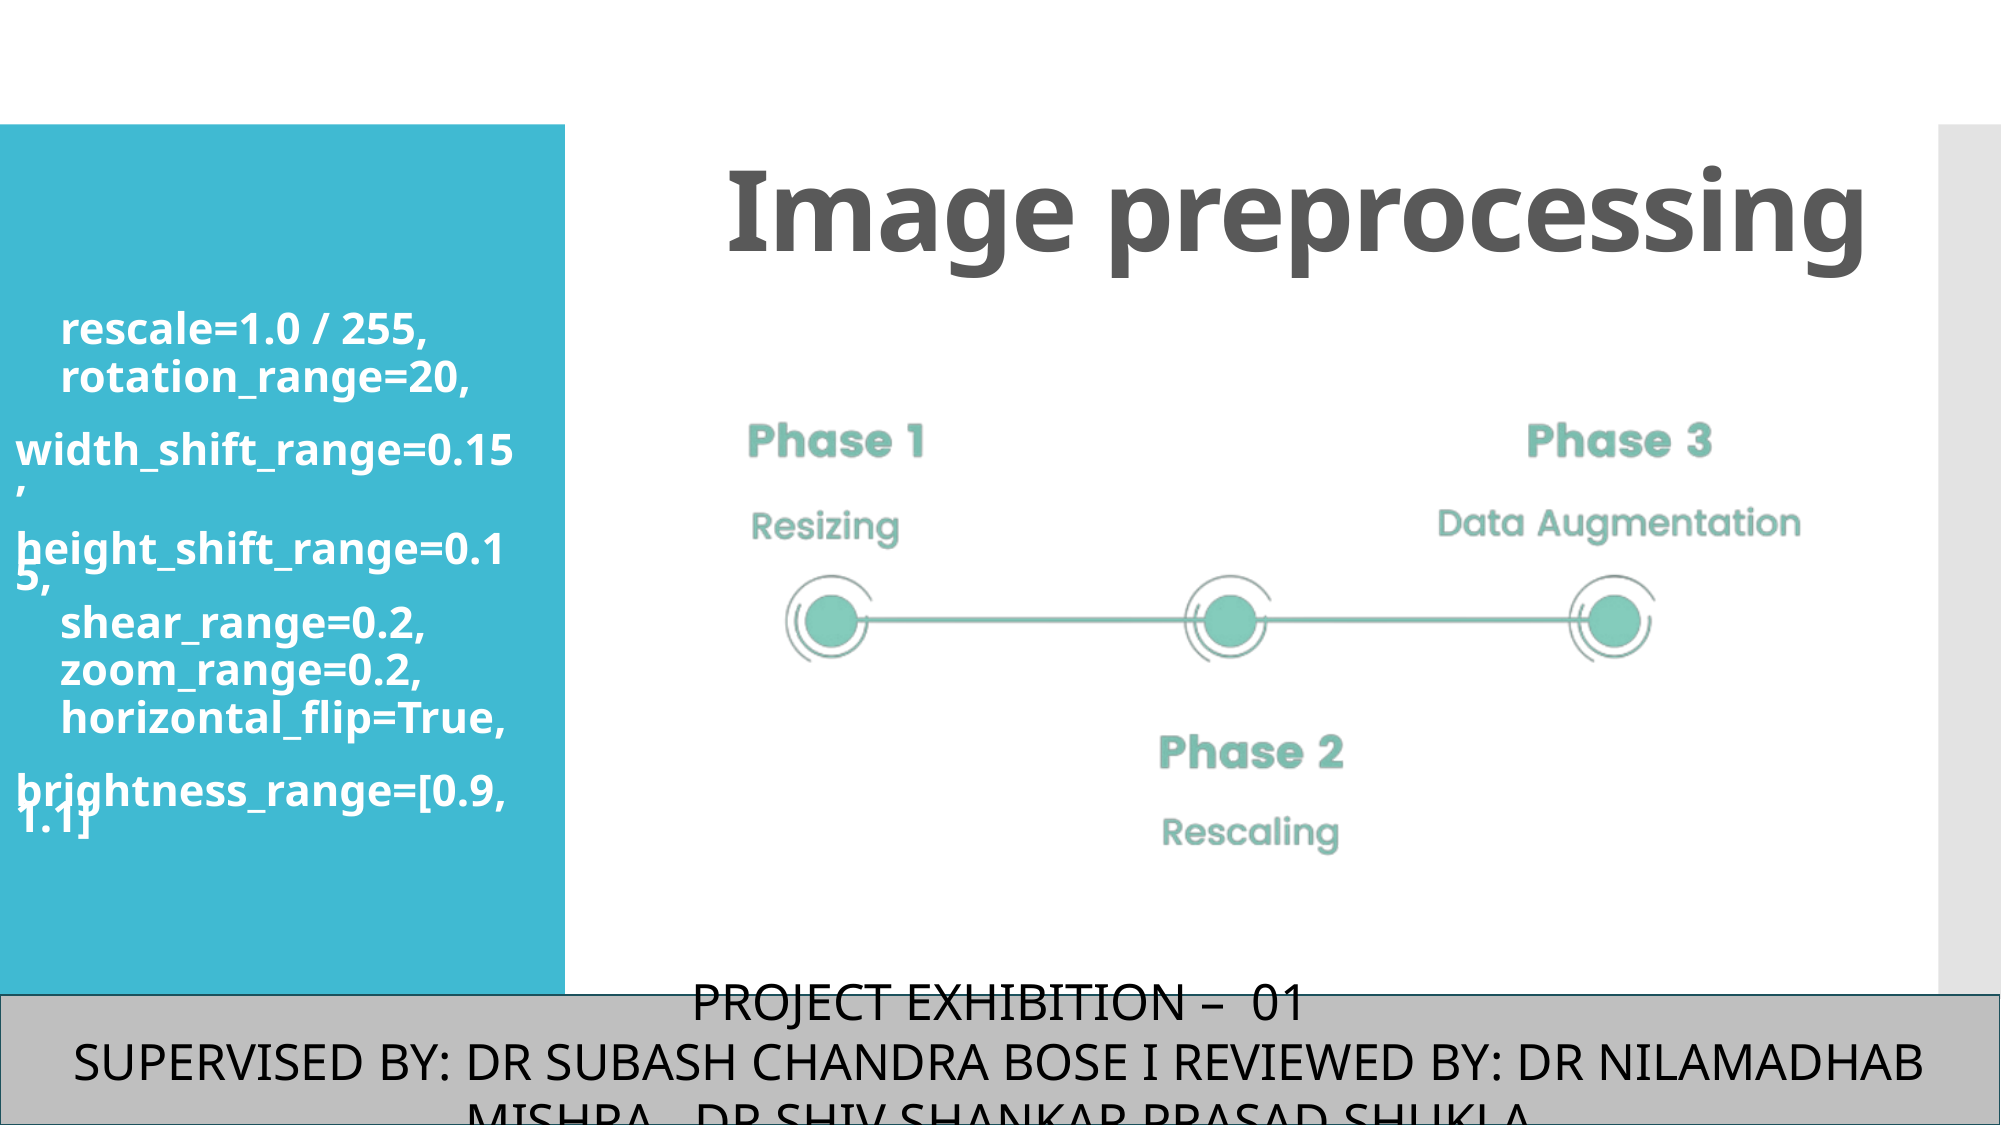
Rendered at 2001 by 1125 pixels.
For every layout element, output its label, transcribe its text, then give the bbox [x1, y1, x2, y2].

text_box rescale=1.0 / 255, rotation_range=20, width_shift_range=0.15, height_shift_range=0.15, shear_range=0.2, zoom_range=0.2, horizontal_flip=True, brightness_range=[0.9, 1.1] [0, 320, 542, 856]
title Image preprocessing [669, 133, 1928, 284]
picture [699, 372, 1898, 880]
text_box PROJECT EXHIBITION – 01 SUPERVISED BY: DR SUBASH CHANDRA BOSE I REVIEWED BY: DR NILAMADHAB MISHRA , DR SHIV SHANKAR PRASAD SHUKLA [0, 994, 2000, 1125]
